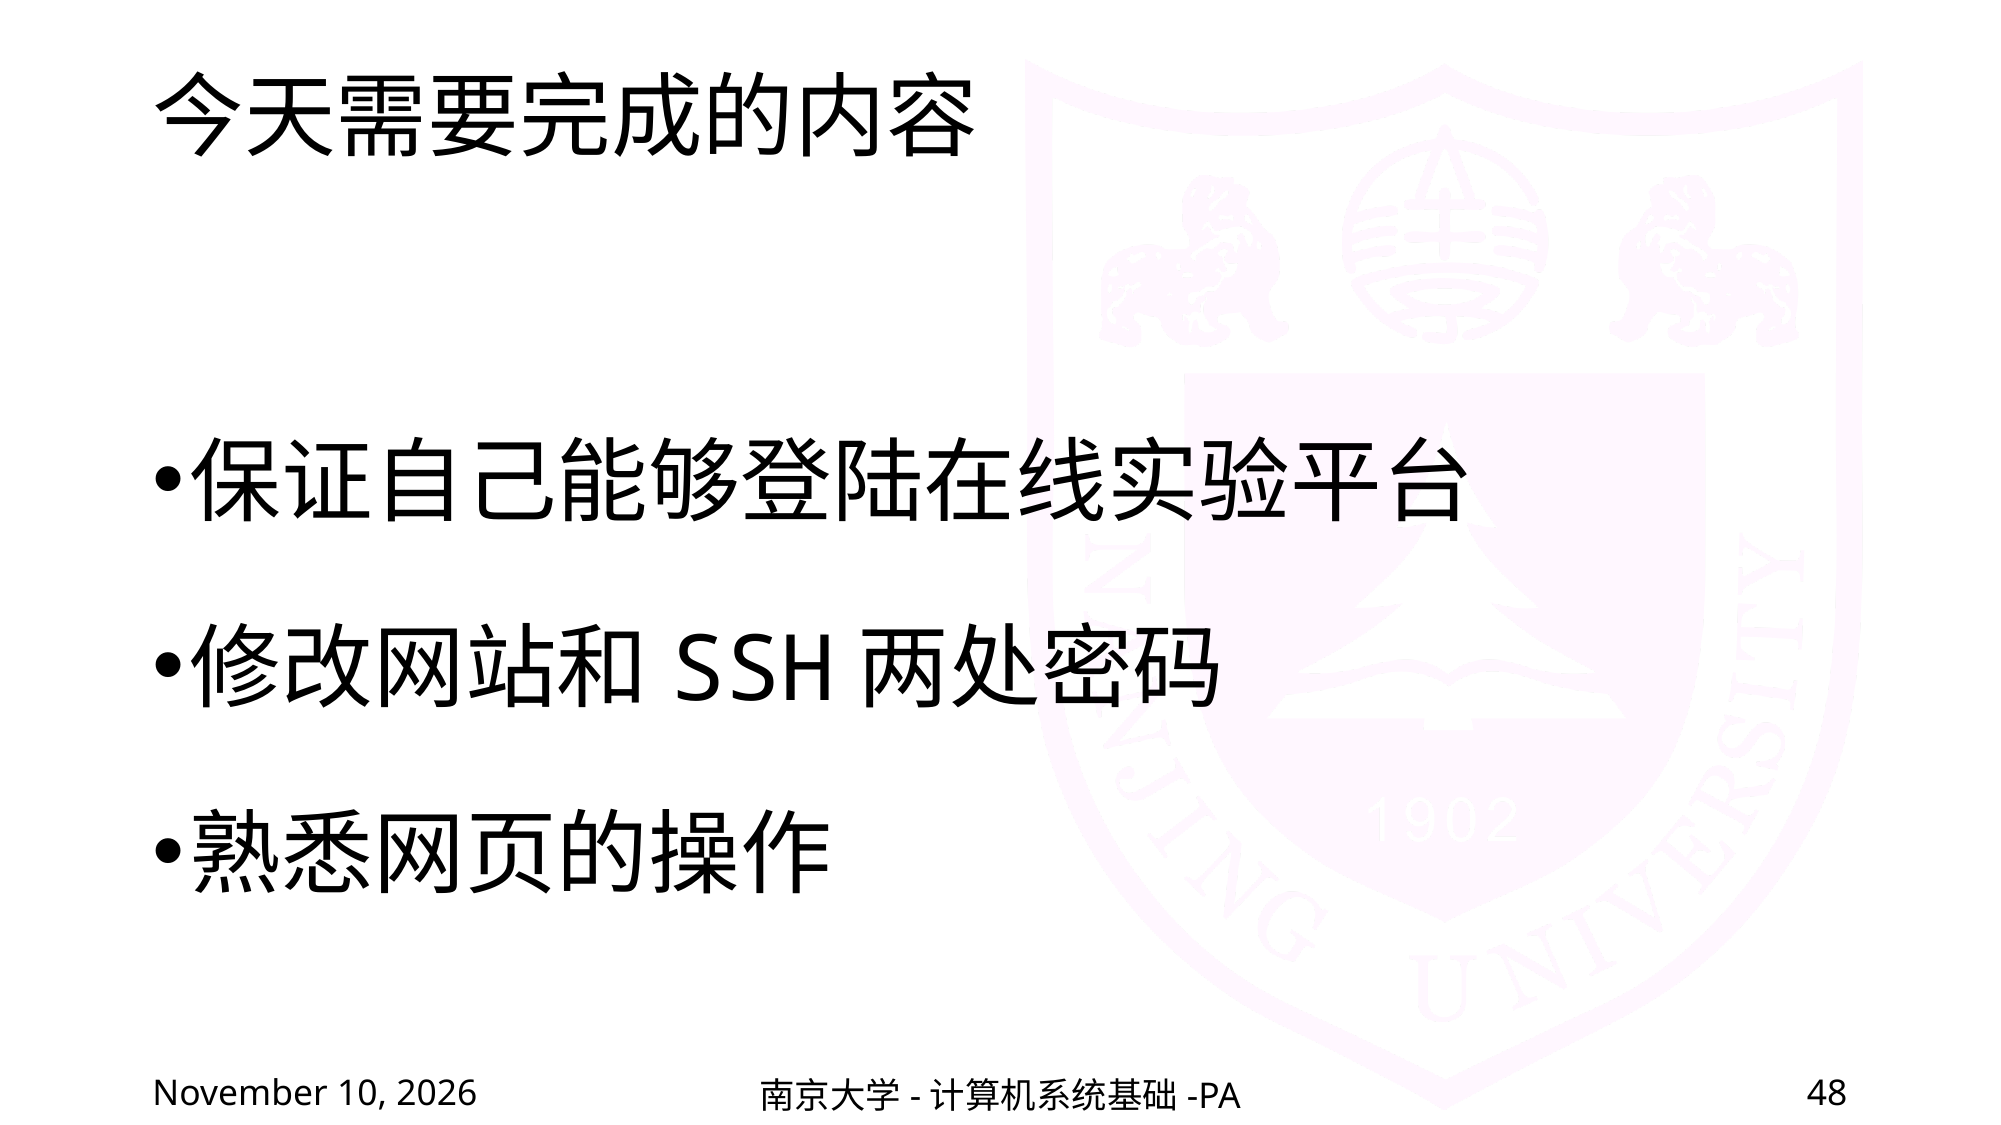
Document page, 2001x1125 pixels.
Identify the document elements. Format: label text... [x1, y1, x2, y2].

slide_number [137, 1064, 588, 1125]
title 今天需要完成的内容 [137, 59, 1863, 181]
slide_number 48 [1412, 1064, 1863, 1125]
list 保证自己能够登陆在线实验平台 修改网站和SSH两处密码 熟悉网页的操作 [137, 360, 1863, 1014]
footer 南京大学-计算机系统基础-PA [662, 1064, 1338, 1125]
